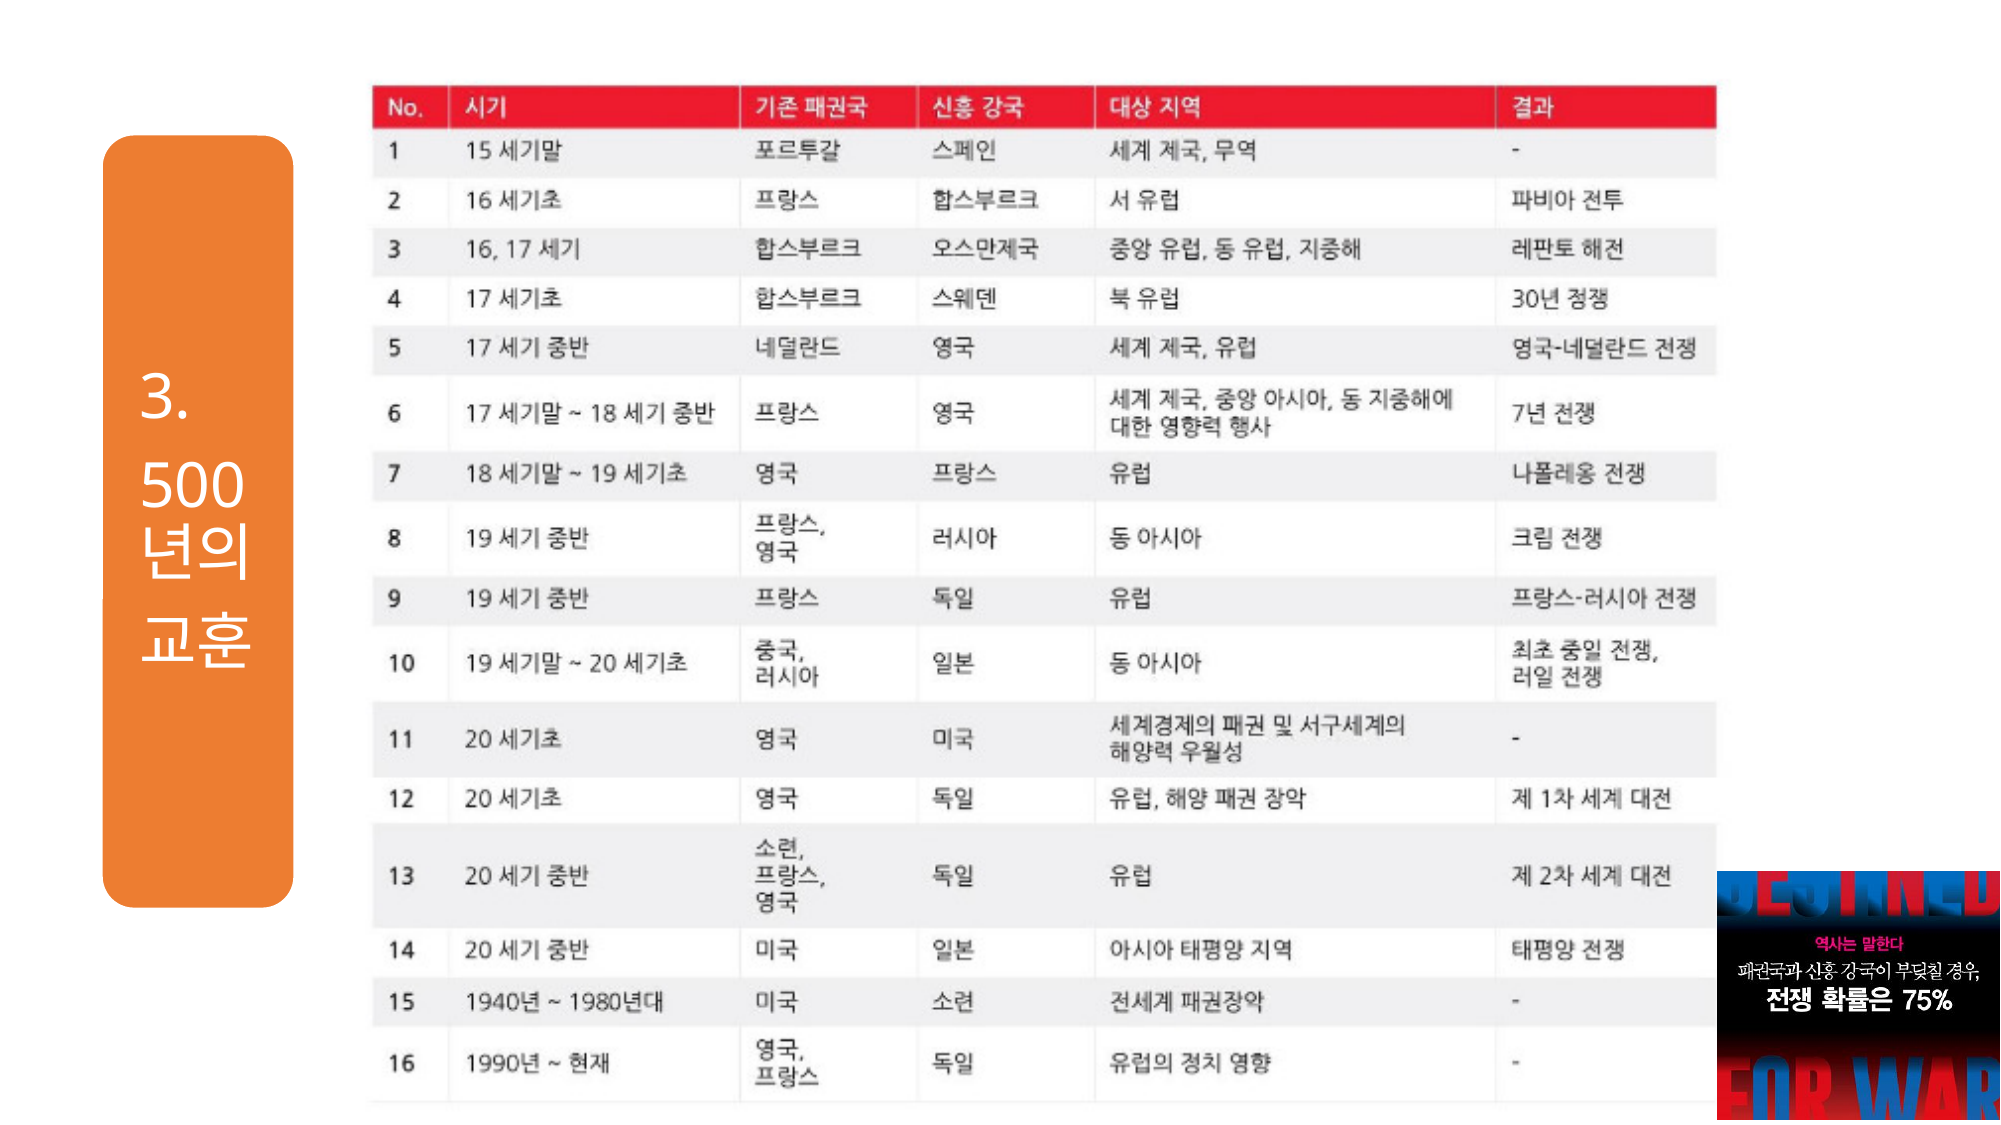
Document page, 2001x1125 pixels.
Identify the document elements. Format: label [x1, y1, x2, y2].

picture [350, 64, 2000, 1125]
text_box [101, 125, 295, 918]
